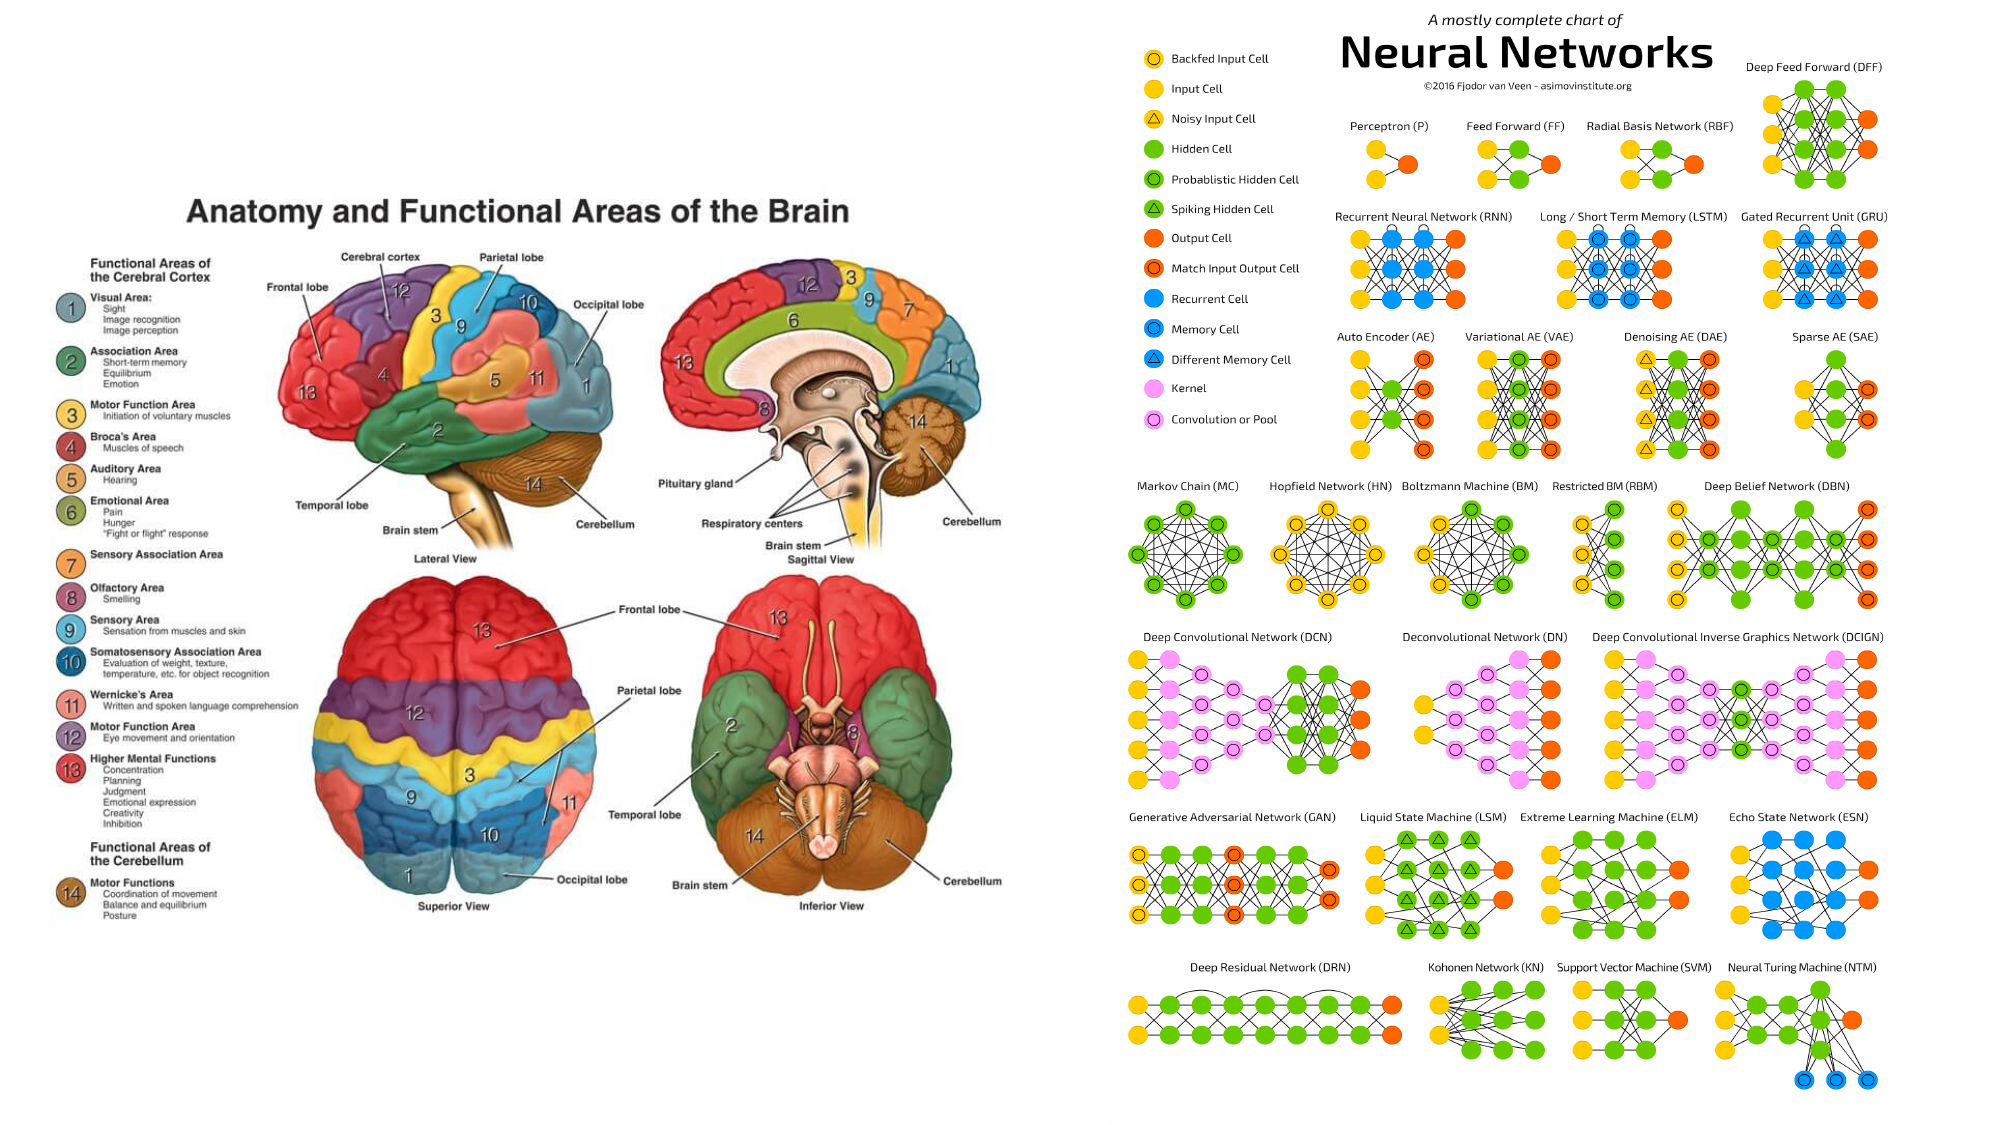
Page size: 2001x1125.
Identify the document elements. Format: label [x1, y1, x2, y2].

picture [0, 174, 1036, 951]
picture [1106, 0, 1901, 1125]
